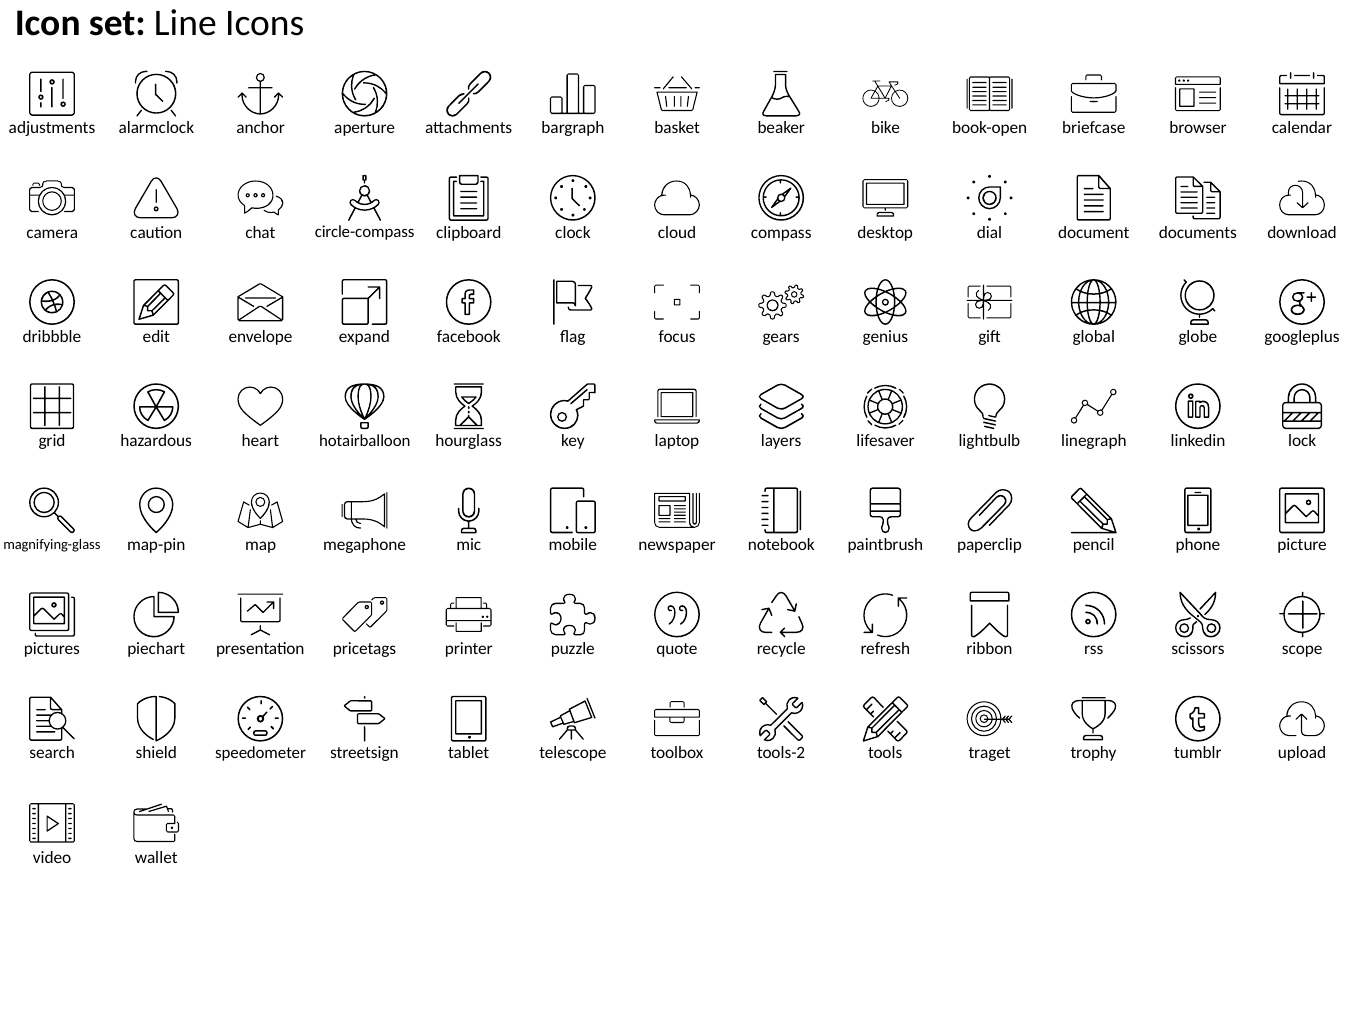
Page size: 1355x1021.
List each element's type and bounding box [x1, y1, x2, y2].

text_box [237, 282, 284, 322]
text_box [862, 179, 909, 217]
text_box [237, 492, 284, 529]
text_box [29, 180, 75, 216]
text_box [341, 492, 388, 529]
text_box [966, 284, 1013, 320]
text_box [0, 279, 1355, 347]
text_box [445, 597, 492, 632]
text_box [0, 174, 1355, 243]
text_box [654, 701, 700, 737]
text_box [1070, 74, 1117, 113]
text_box [341, 597, 388, 632]
text_box [862, 80, 909, 107]
text_box [1174, 76, 1221, 112]
text_box [966, 701, 1013, 737]
text_box [1070, 388, 1117, 424]
text_box [549, 697, 596, 740]
text_box [237, 180, 284, 216]
text_box [0, 695, 1355, 763]
text_box [0, 0, 418, 43]
text_box [0, 383, 1355, 451]
text_box [0, 591, 1355, 659]
text_box [654, 180, 700, 216]
text_box [0, 845, 209, 868]
text_box [1279, 701, 1325, 737]
text_box [654, 76, 700, 112]
text_box [0, 70, 1355, 139]
text_box [654, 492, 700, 528]
text_box [966, 76, 1013, 112]
text_box [758, 284, 805, 320]
text_box [29, 803, 75, 843]
text_box [654, 388, 700, 424]
text_box [654, 284, 700, 320]
text_box [133, 803, 180, 843]
text_box [1279, 180, 1325, 216]
text_box [133, 177, 180, 219]
text_box [237, 72, 284, 115]
text_box [237, 386, 284, 426]
text_box [549, 73, 596, 115]
text_box [0, 487, 1355, 555]
